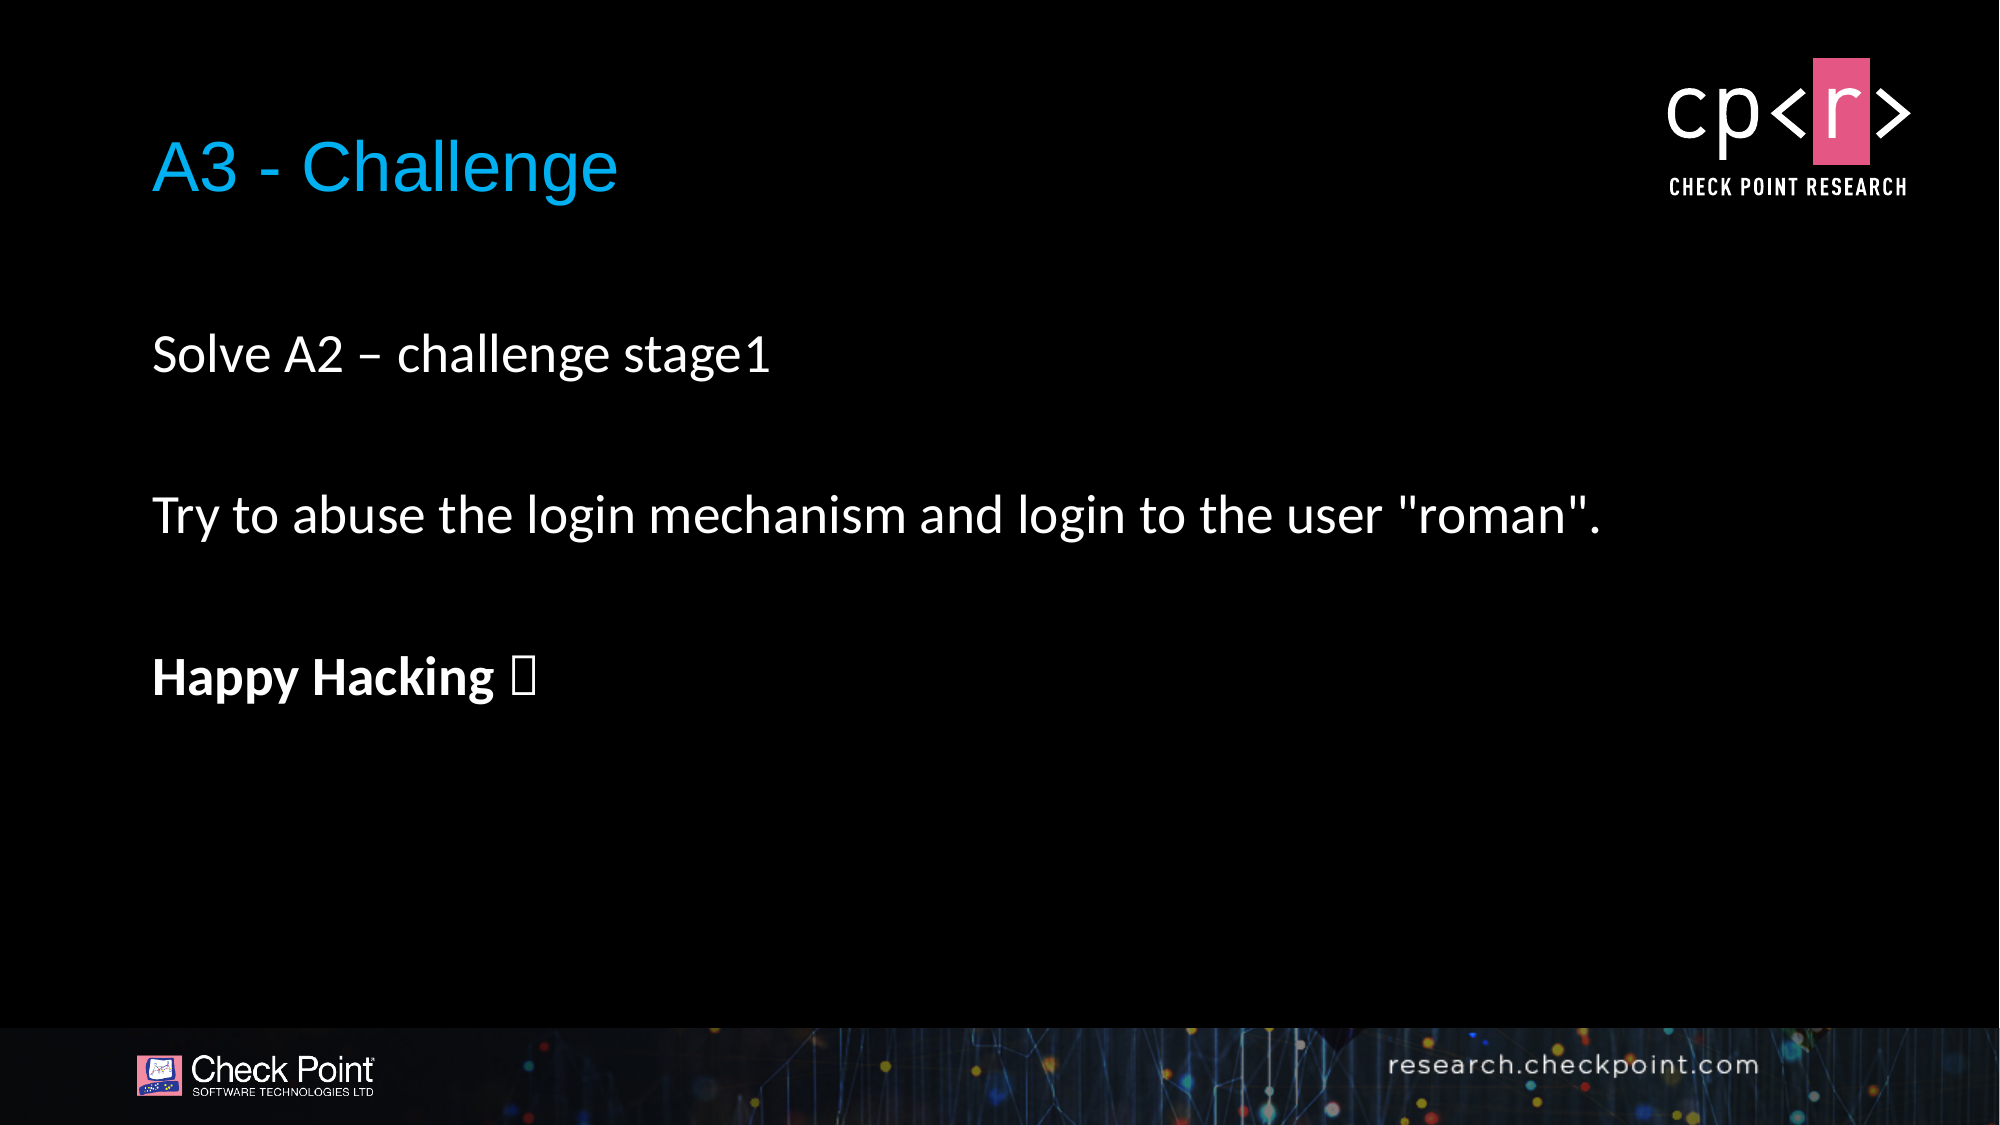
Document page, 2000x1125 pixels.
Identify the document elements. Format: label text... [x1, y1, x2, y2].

list Solve A2 – challenge stage1 Try to abuse the login mechanism and login to the user "roman". Happy Hacking  [137, 316, 1862, 992]
picture [0, 1028, 2000, 1125]
title A3 - Challenge [137, 59, 1862, 278]
